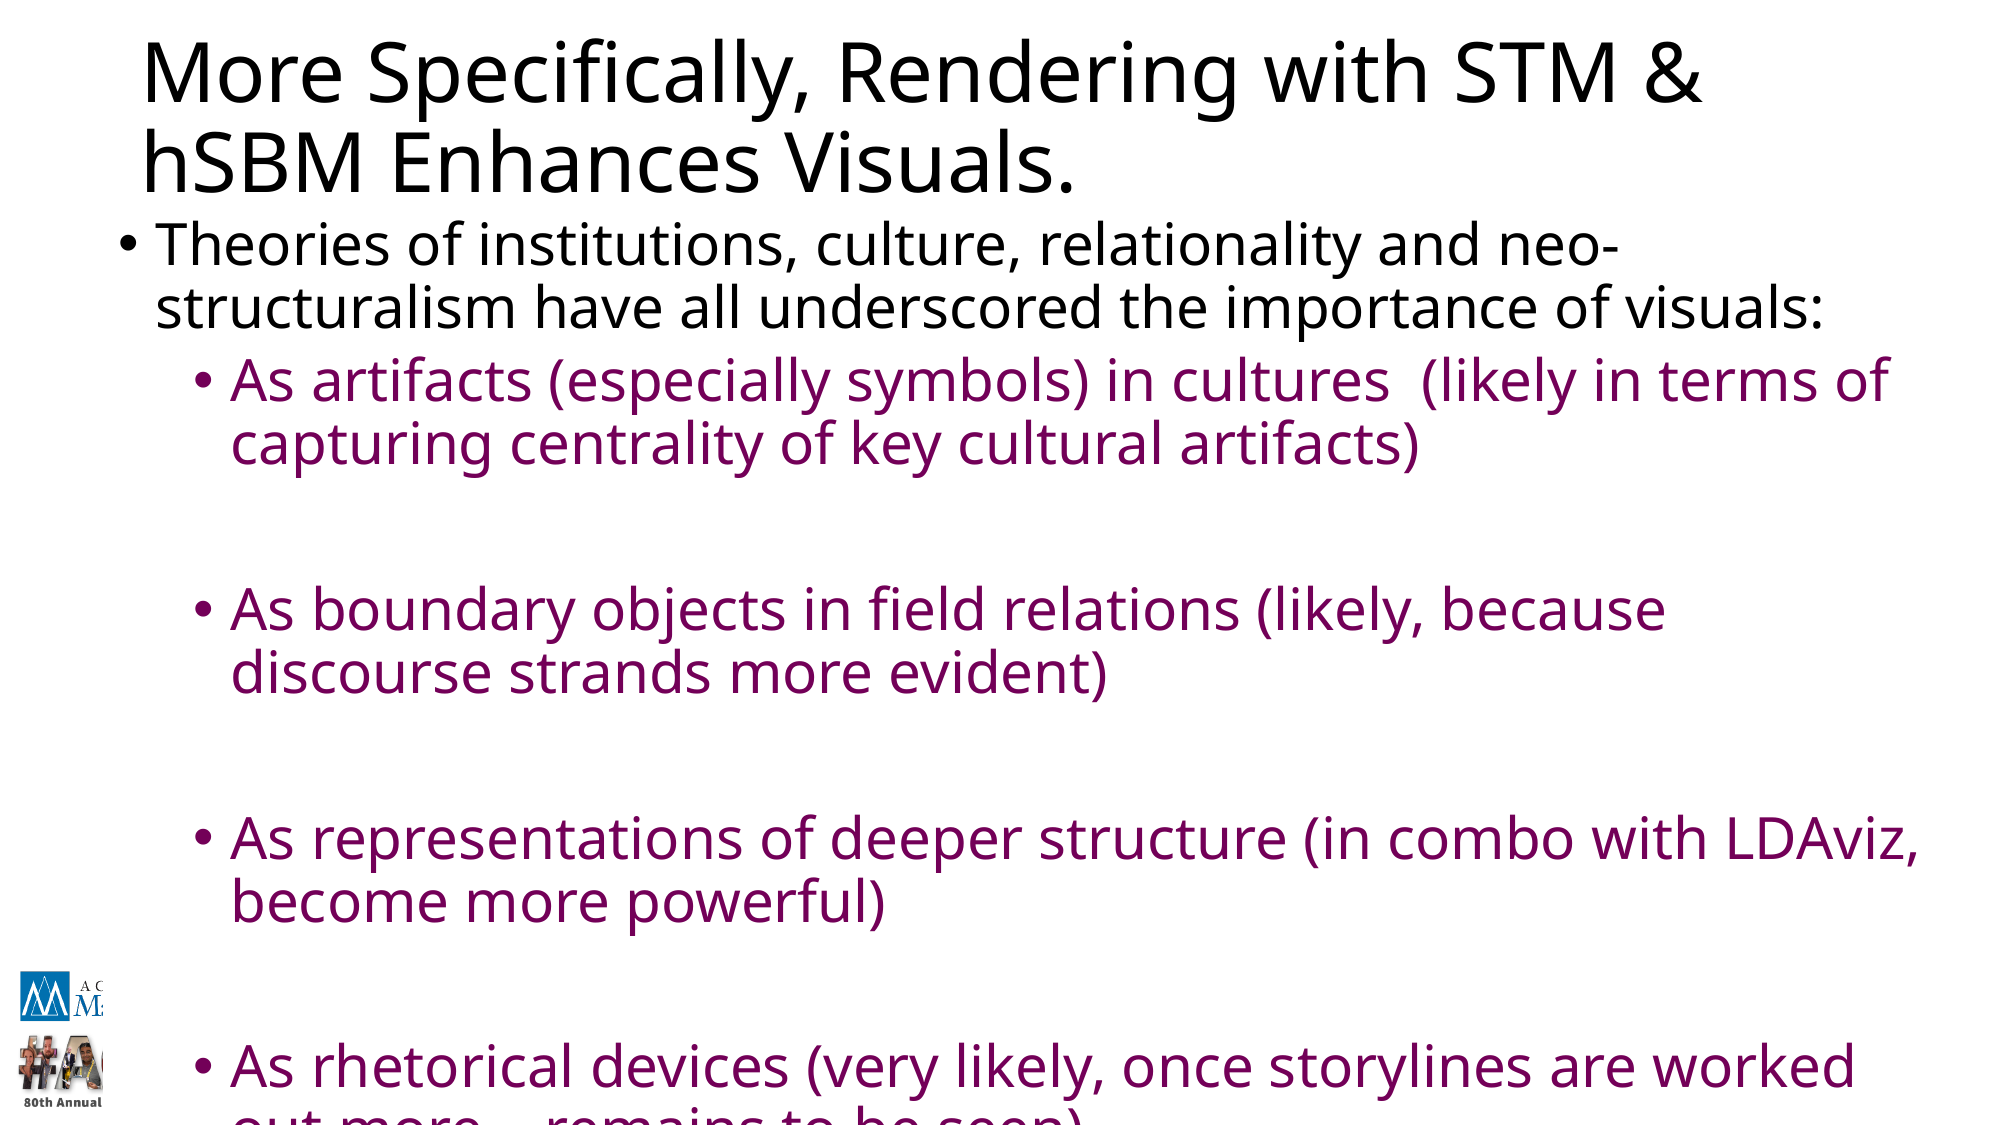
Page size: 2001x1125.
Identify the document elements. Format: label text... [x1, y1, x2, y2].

picture [0, 965, 103, 1118]
title More Specifically, Rendering with STM & hSBM Enhances Visuals. [124, 64, 1850, 177]
list Theories of institutions, culture, relationality and neo-structuralism have all underscored the importance of visuals: As artifacts (especially symbols) in cultures (likely in terms of capturing centrality of key cultural artifacts) As boundary objects in field relations (likely, because discourse strands more evident) As representations of deeper structure (in combo with LDAviz, become more powerful) As rhetorical devices (very likely, once storylines are worked out more… remains to be seen) As improved measures of extant concepts (already true, based on examples) [103, 207, 1952, 1125]
